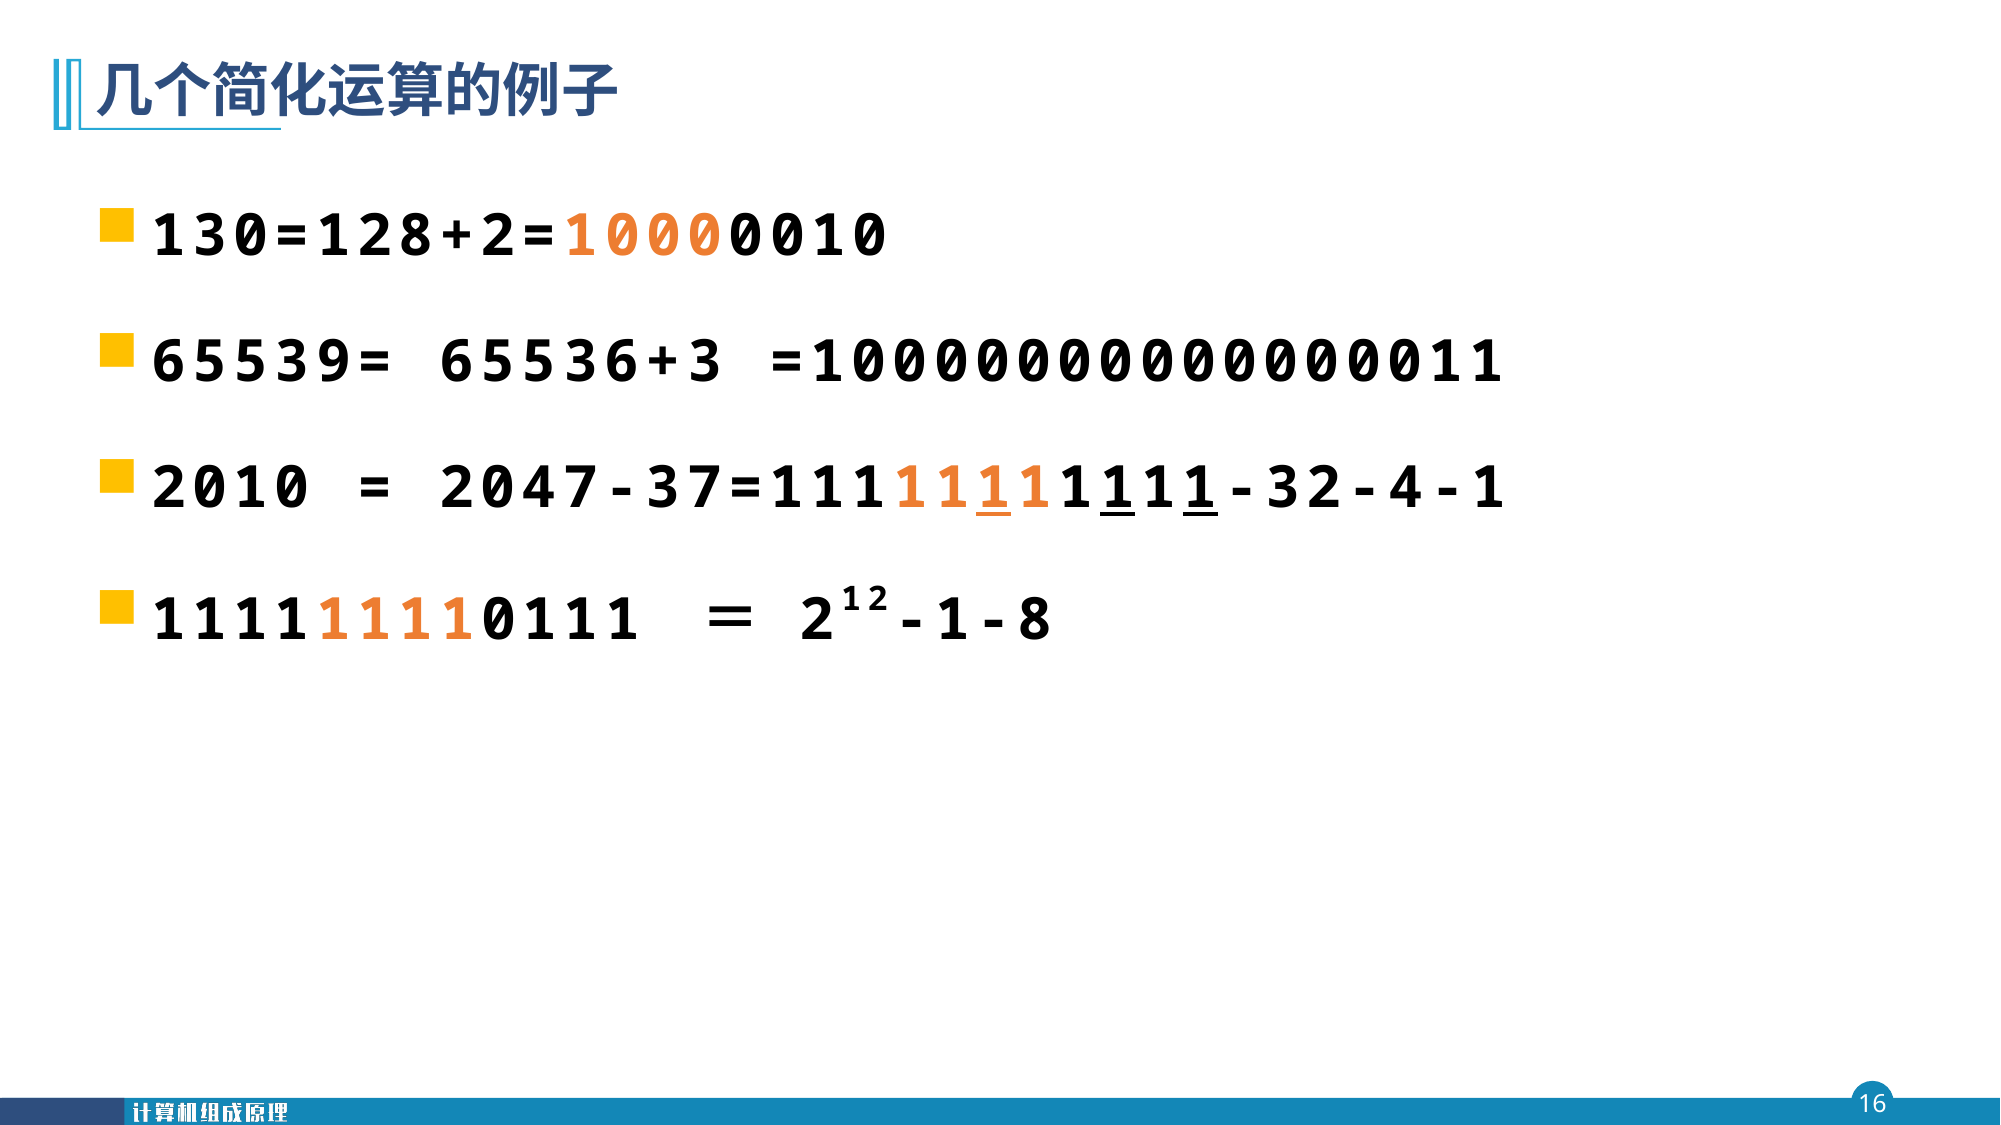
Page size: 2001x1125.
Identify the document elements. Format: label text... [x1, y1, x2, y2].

title 几个简化运算的例子 [80, 42, 1805, 144]
list 130=128+2=10000010 65539= 65536+3 =10000000000000011 2010 = 2047-37=11111111111-32-4-1 111111110111 ＝ 212-1-8 [80, 154, 1805, 1080]
